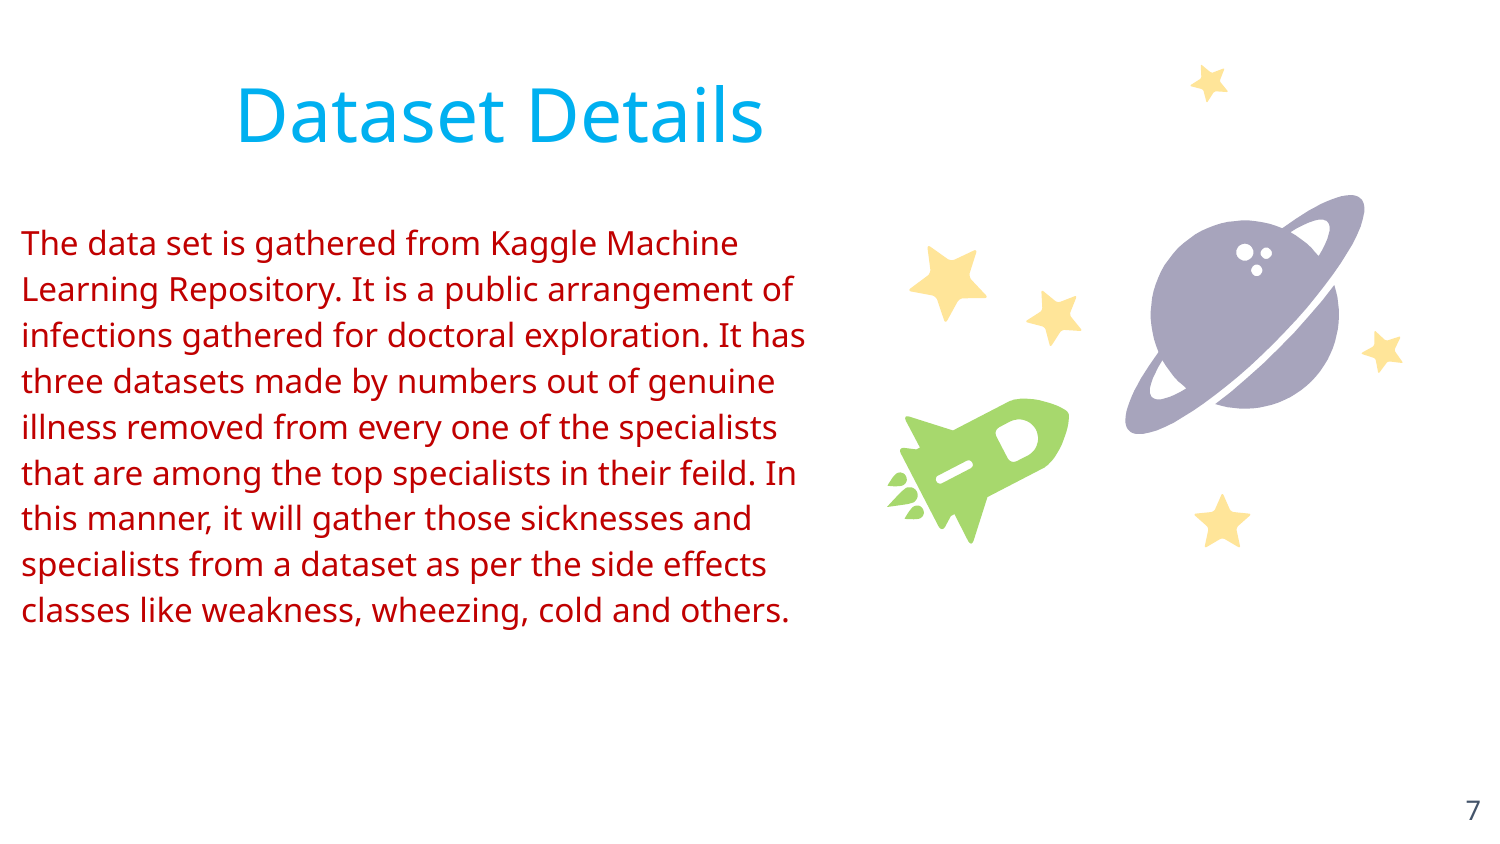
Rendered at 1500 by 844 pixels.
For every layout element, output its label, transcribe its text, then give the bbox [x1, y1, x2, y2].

text_box [1190, 64, 1228, 103]
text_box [894, 382, 1054, 541]
slide_number 7 [1391, 779, 1482, 844]
subtitle The data set is gathered from Kaggle Machine Learning Repository. It is a public arrangement of infections gathered for doctoral exploration. It has three datasets made by numbers out of genuine illness removed from every one of the specialists that are among the top specialists in their feild. In this manner, it will gather those sicknesses and specialists from a dataset as per the side effects classes like weakness, wheezing, cold and others. [21, 216, 838, 628]
text_box [1026, 290, 1082, 346]
text_box [1194, 494, 1251, 548]
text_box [1125, 194, 1365, 435]
text_box Dataset Details [137, 59, 864, 183]
text_box [1369, 331, 1403, 373]
text_box [909, 246, 987, 322]
